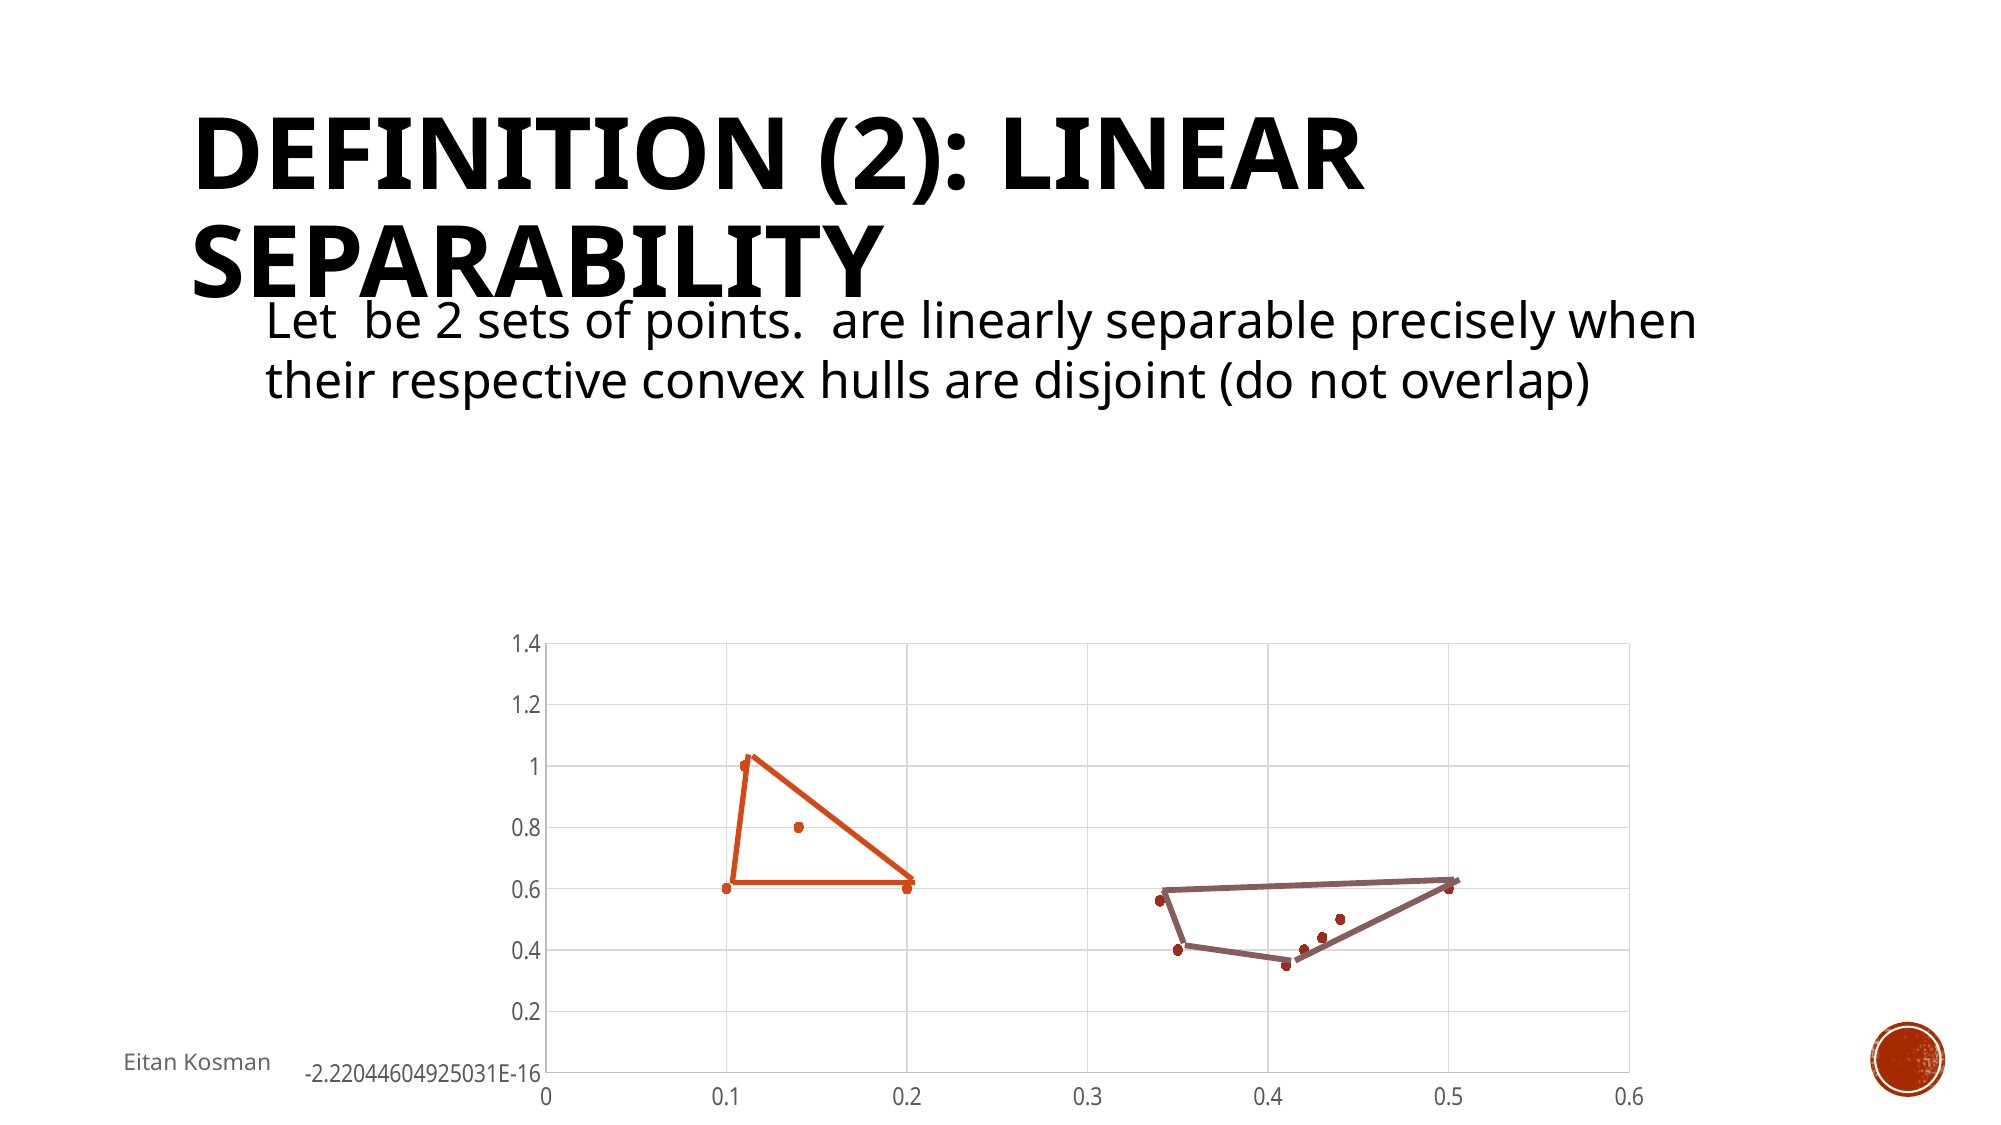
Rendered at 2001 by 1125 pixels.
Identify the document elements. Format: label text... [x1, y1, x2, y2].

footer Eitan Kosman [108, 1031, 304, 1092]
title Definition (2): Linear Separability [175, 79, 1826, 344]
chart [305, 614, 1669, 1112]
